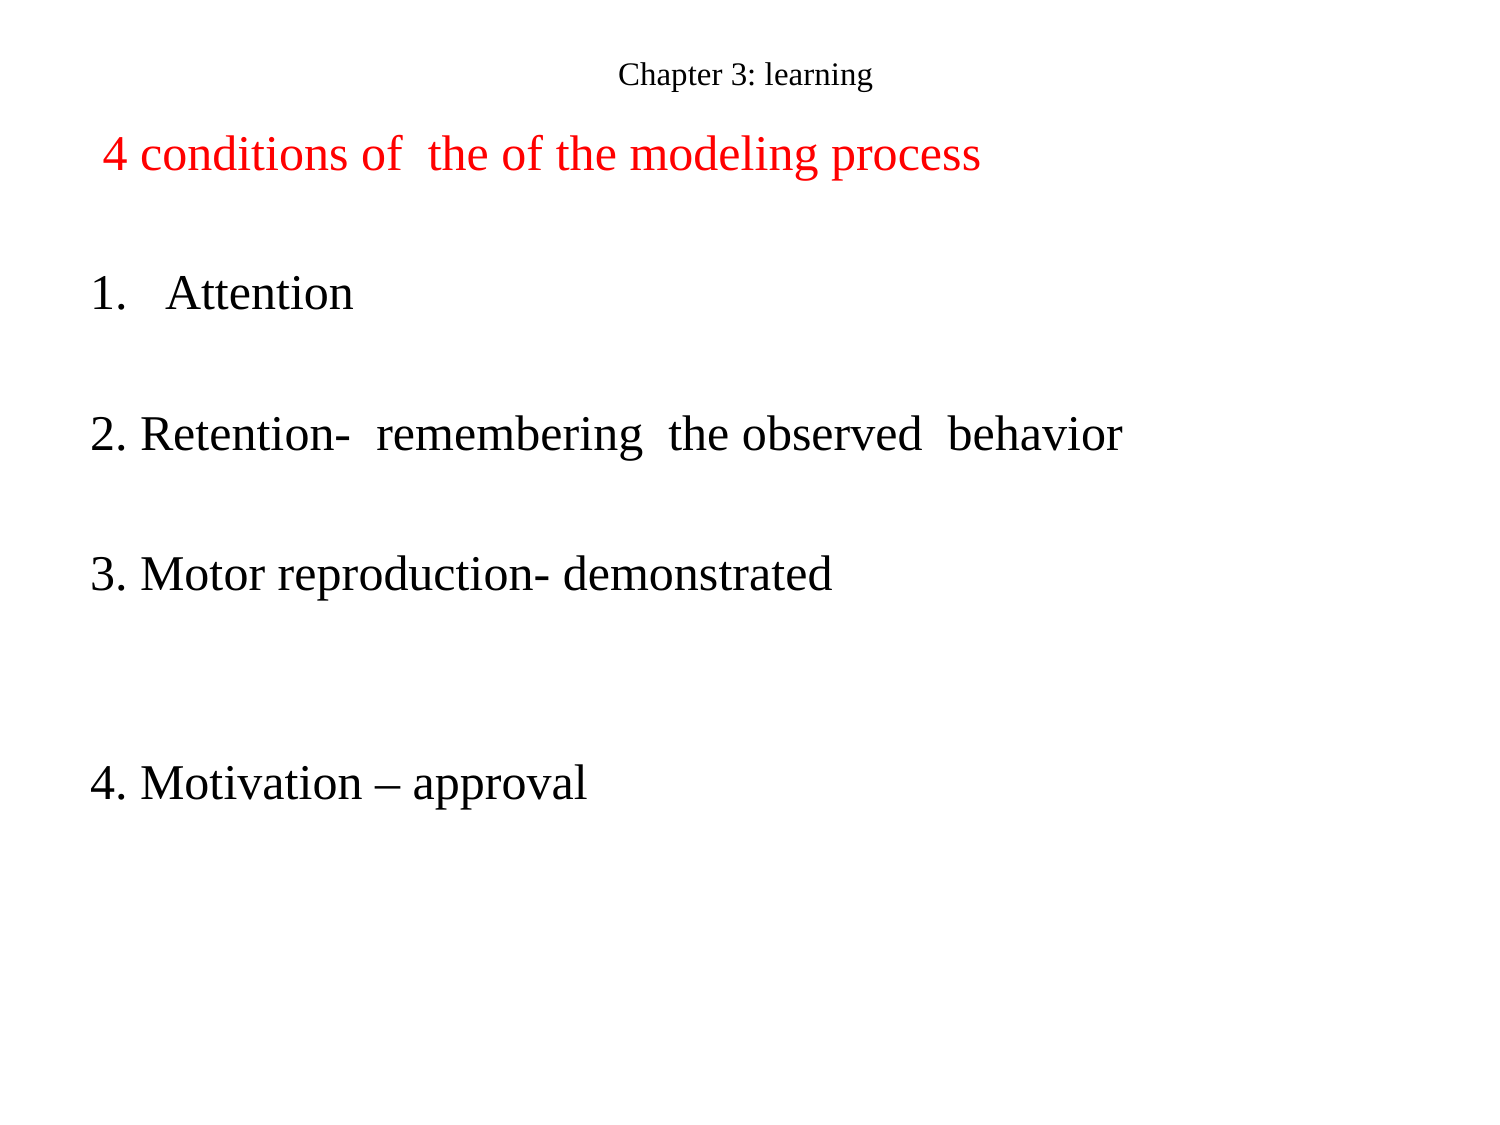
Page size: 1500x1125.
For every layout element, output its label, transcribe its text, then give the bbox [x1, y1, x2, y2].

list 4 conditions of the of the modeling process Attention 2. Retention- remembering the observed behavior 3. Motor reproduction- demonstrated 4. Motivation – approval [75, 112, 1488, 1005]
title Chapter 3: learning [75, 45, 1425, 100]
